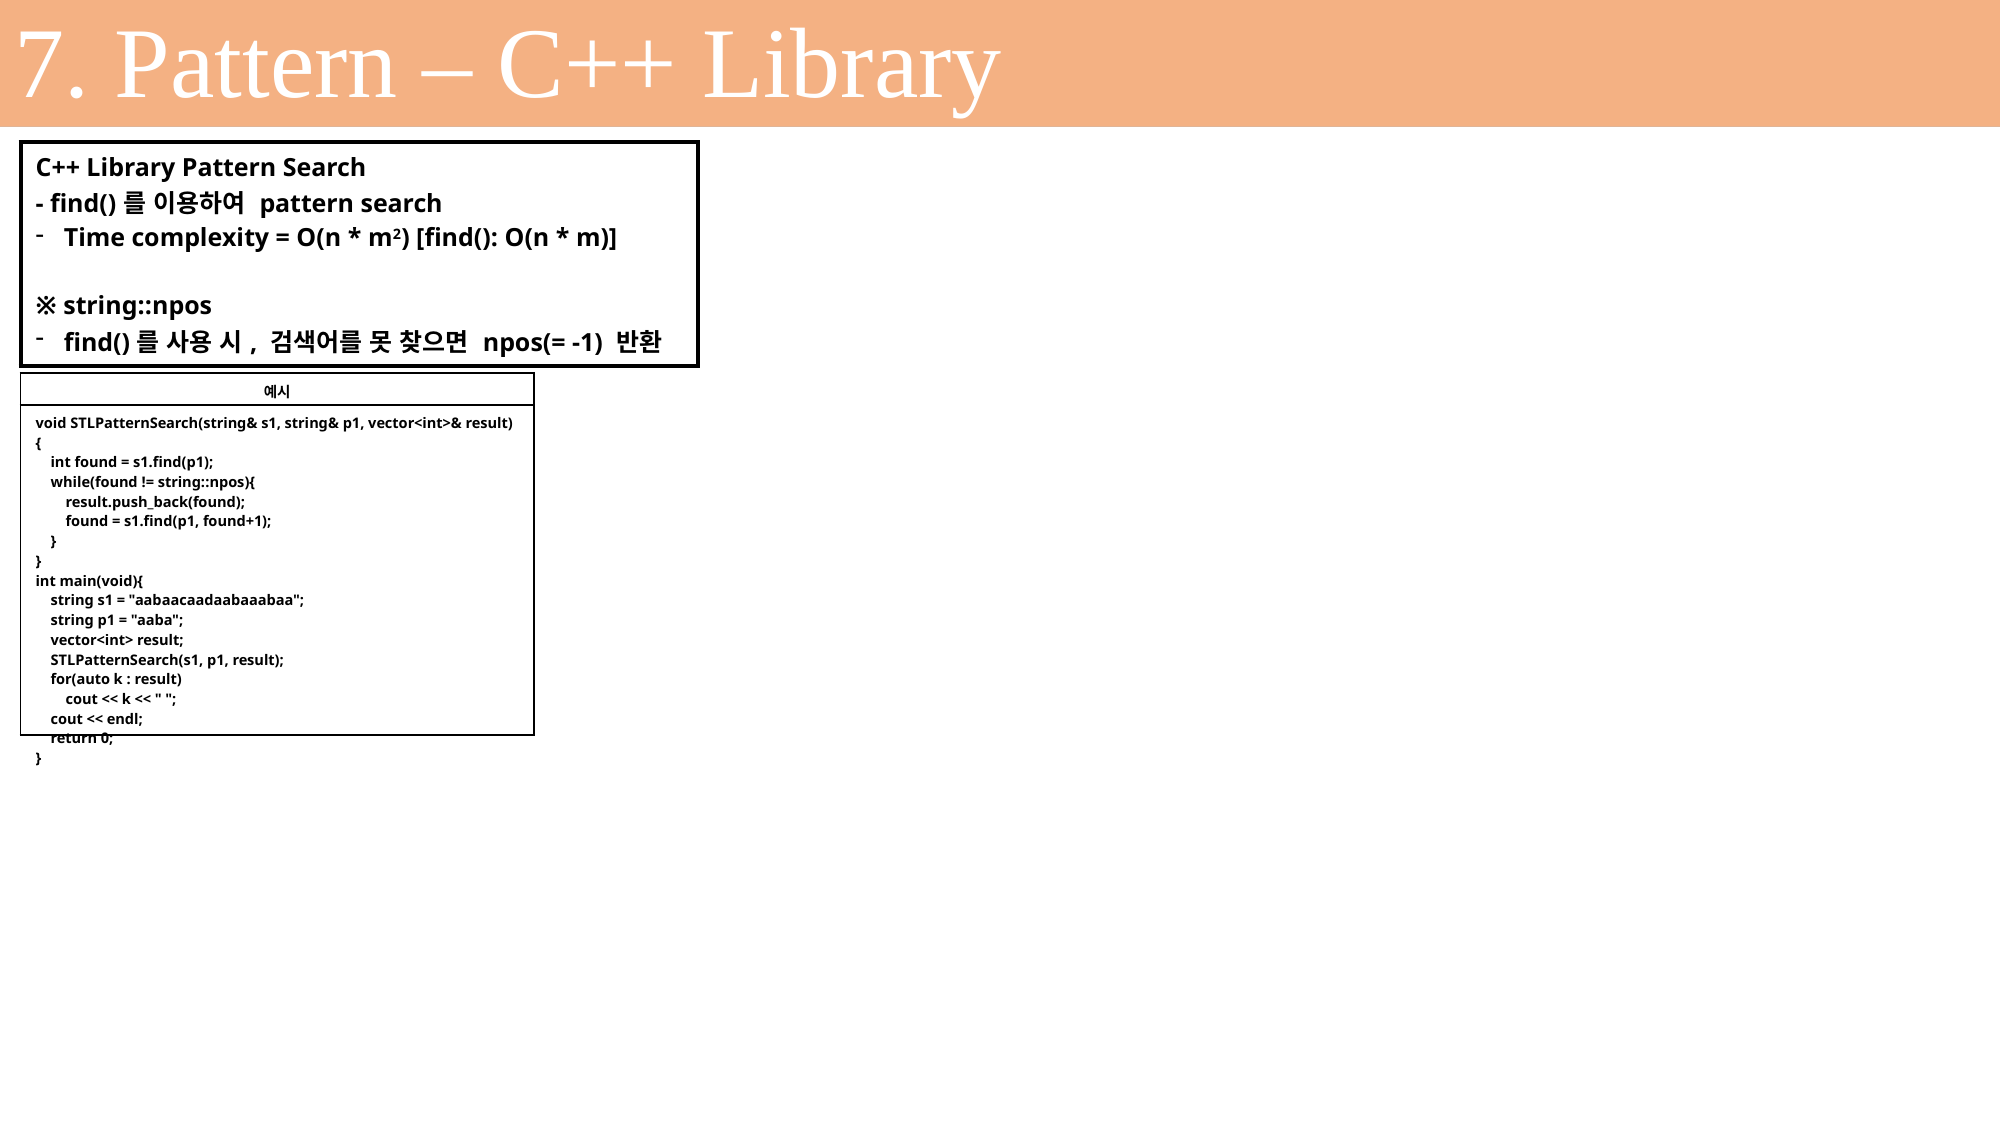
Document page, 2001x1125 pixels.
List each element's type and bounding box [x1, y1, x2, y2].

text_box [0, 0, 2000, 128]
table_cell [21, 406, 533, 734]
table_header [23, 144, 696, 364]
table_header [21, 374, 533, 404]
